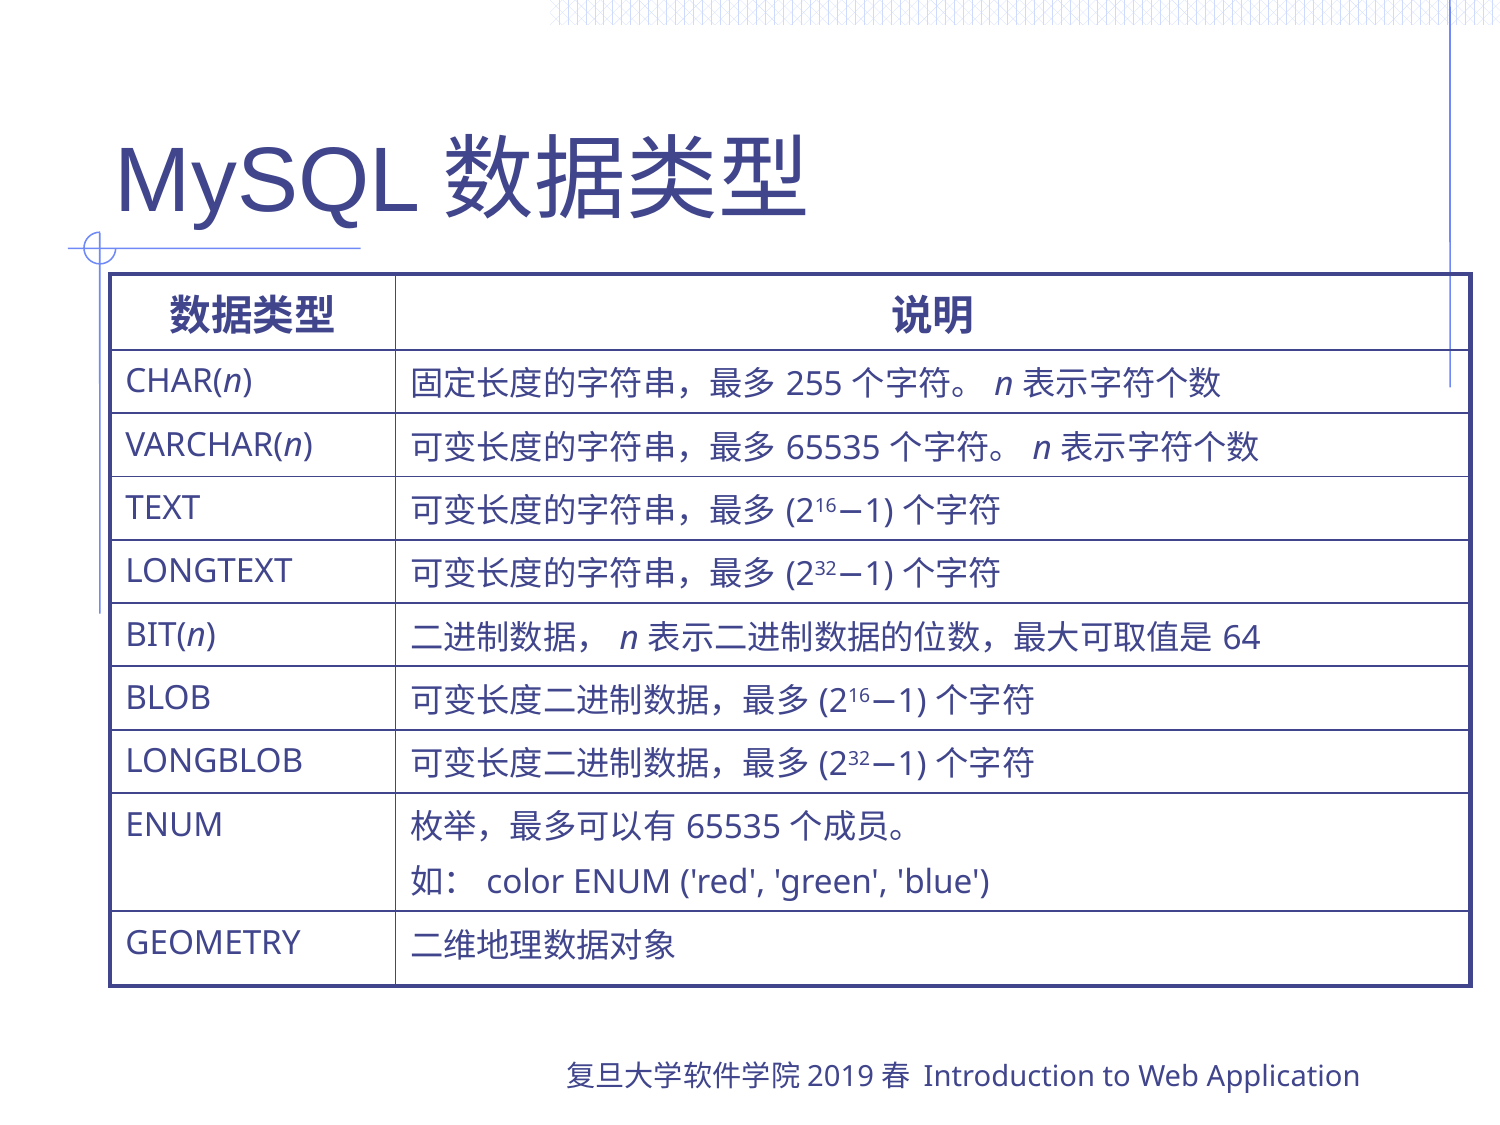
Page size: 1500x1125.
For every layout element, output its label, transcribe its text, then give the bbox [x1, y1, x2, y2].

title MySQL数据类型 [99, 50, 1375, 238]
table_header 说明 [396, 276, 1468, 349]
table_cell VARCHAR(n) [112, 414, 395, 476]
table_cell 可变长度的字符串，最多(216−1)个字符 [396, 477, 1468, 539]
table_cell LONGBLOB [112, 731, 395, 792]
table_cell TEXT [112, 477, 395, 539]
table_cell 可变长度的字符串，最多(232−1)个字符 [396, 541, 1468, 602]
table_cell LONGTEXT [112, 541, 395, 602]
table_header 数据类型 [112, 276, 395, 349]
table_cell 二维地理数据对象 [396, 912, 1468, 984]
table_cell CHAR(n) [112, 351, 395, 412]
table_cell 固定长度的字符串，最多255个字符。n表示字符个数 [396, 351, 1468, 412]
table_cell 可变长度二进制数据，最多(232−1)个字符 [396, 731, 1468, 792]
table_cell 枚举，最多可以有65535个成员。 如：color ENUM ('red', 'green', 'blue') [396, 794, 1468, 910]
table_cell BLOB [112, 667, 395, 729]
table_cell 可变长度二进制数据，最多(216−1)个字符 [396, 667, 1468, 729]
table_cell 可变长度的字符串，最多65535个字符。n表示字符个数 [396, 414, 1468, 476]
table_cell 二进制数据，n表示二进制数据的位数，最大可取值是64 [396, 604, 1468, 665]
table_cell ENUM [112, 794, 395, 910]
table_cell BIT(n) [112, 604, 395, 665]
table_cell GEOMETRY [112, 912, 395, 984]
